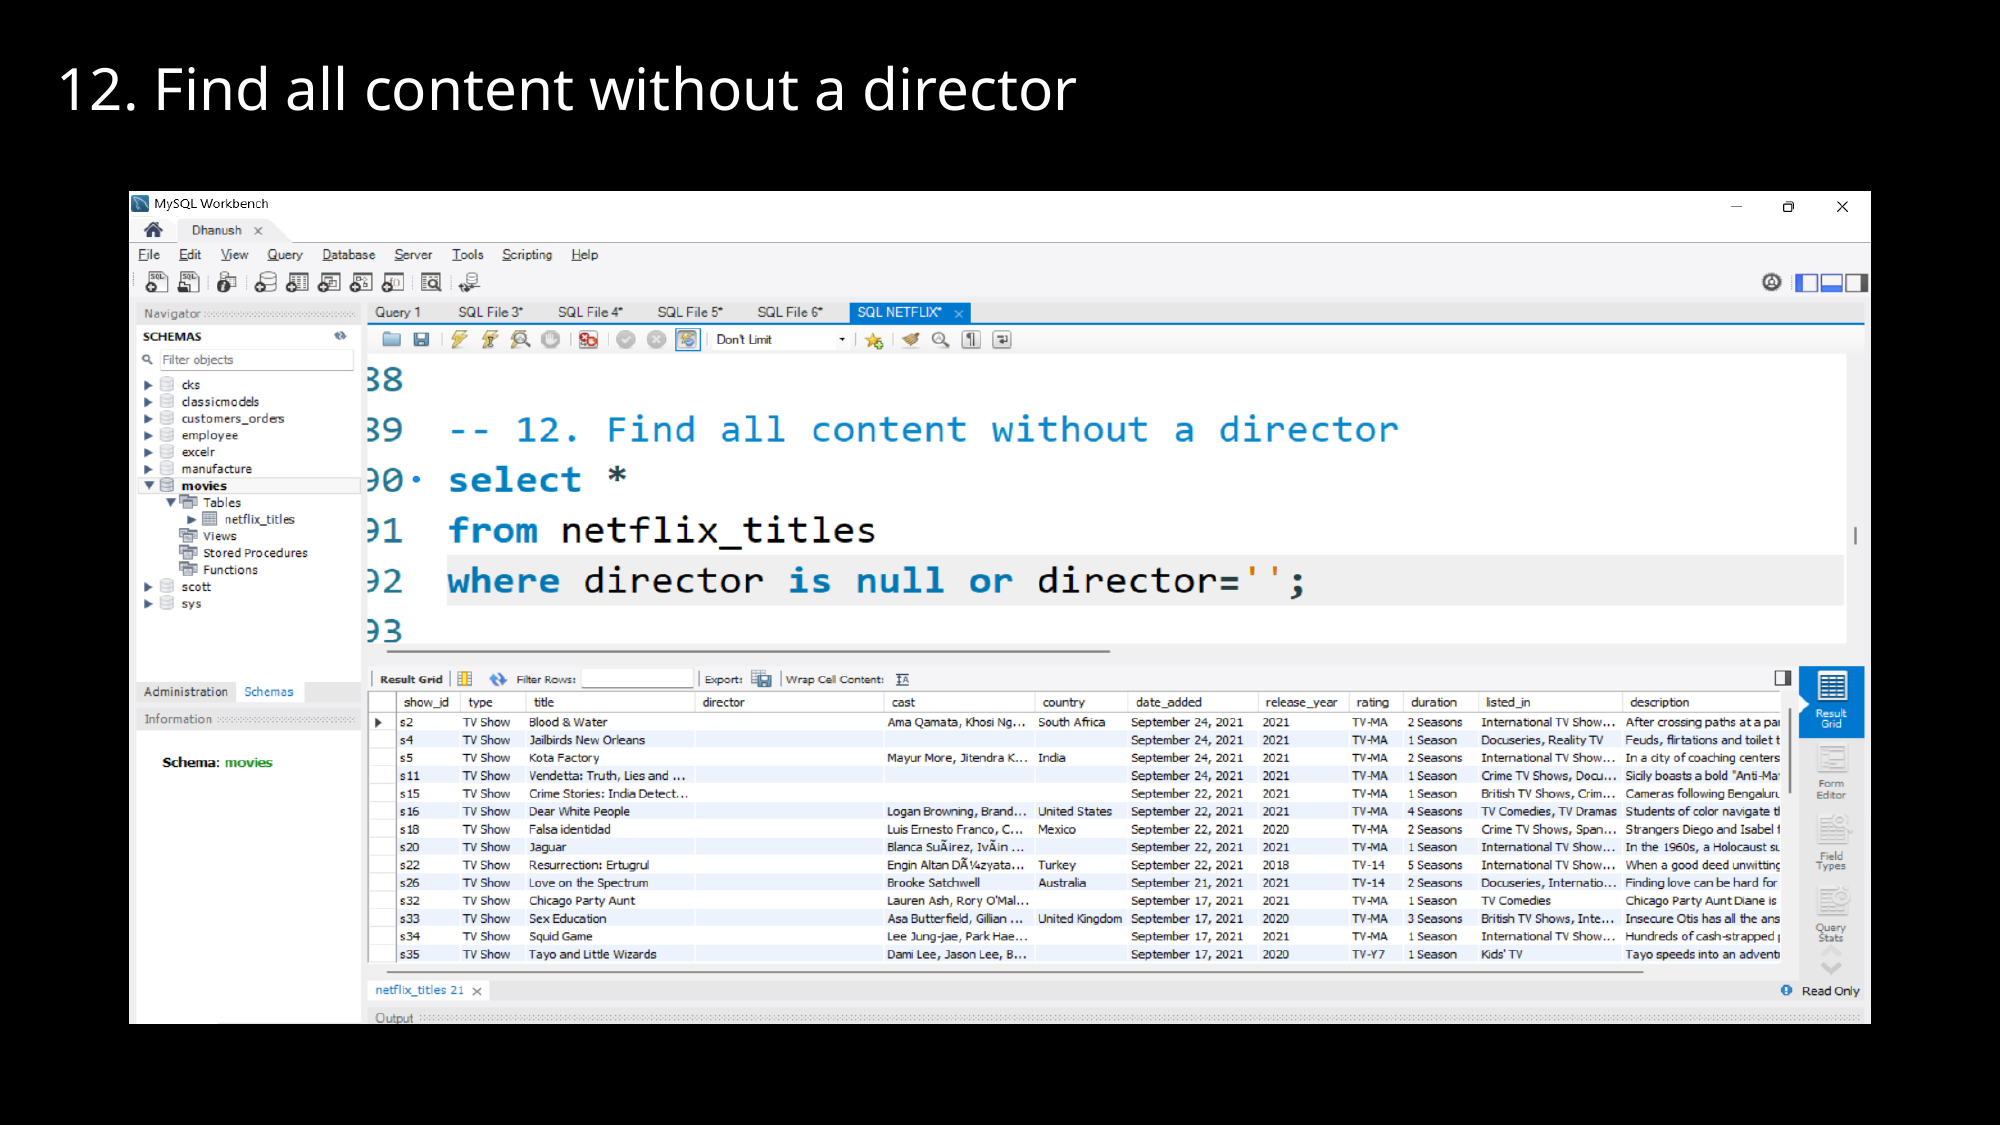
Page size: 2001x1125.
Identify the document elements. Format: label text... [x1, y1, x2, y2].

title 12. Find all content without a director [41, 18, 1767, 236]
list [128, 191, 1871, 1024]
